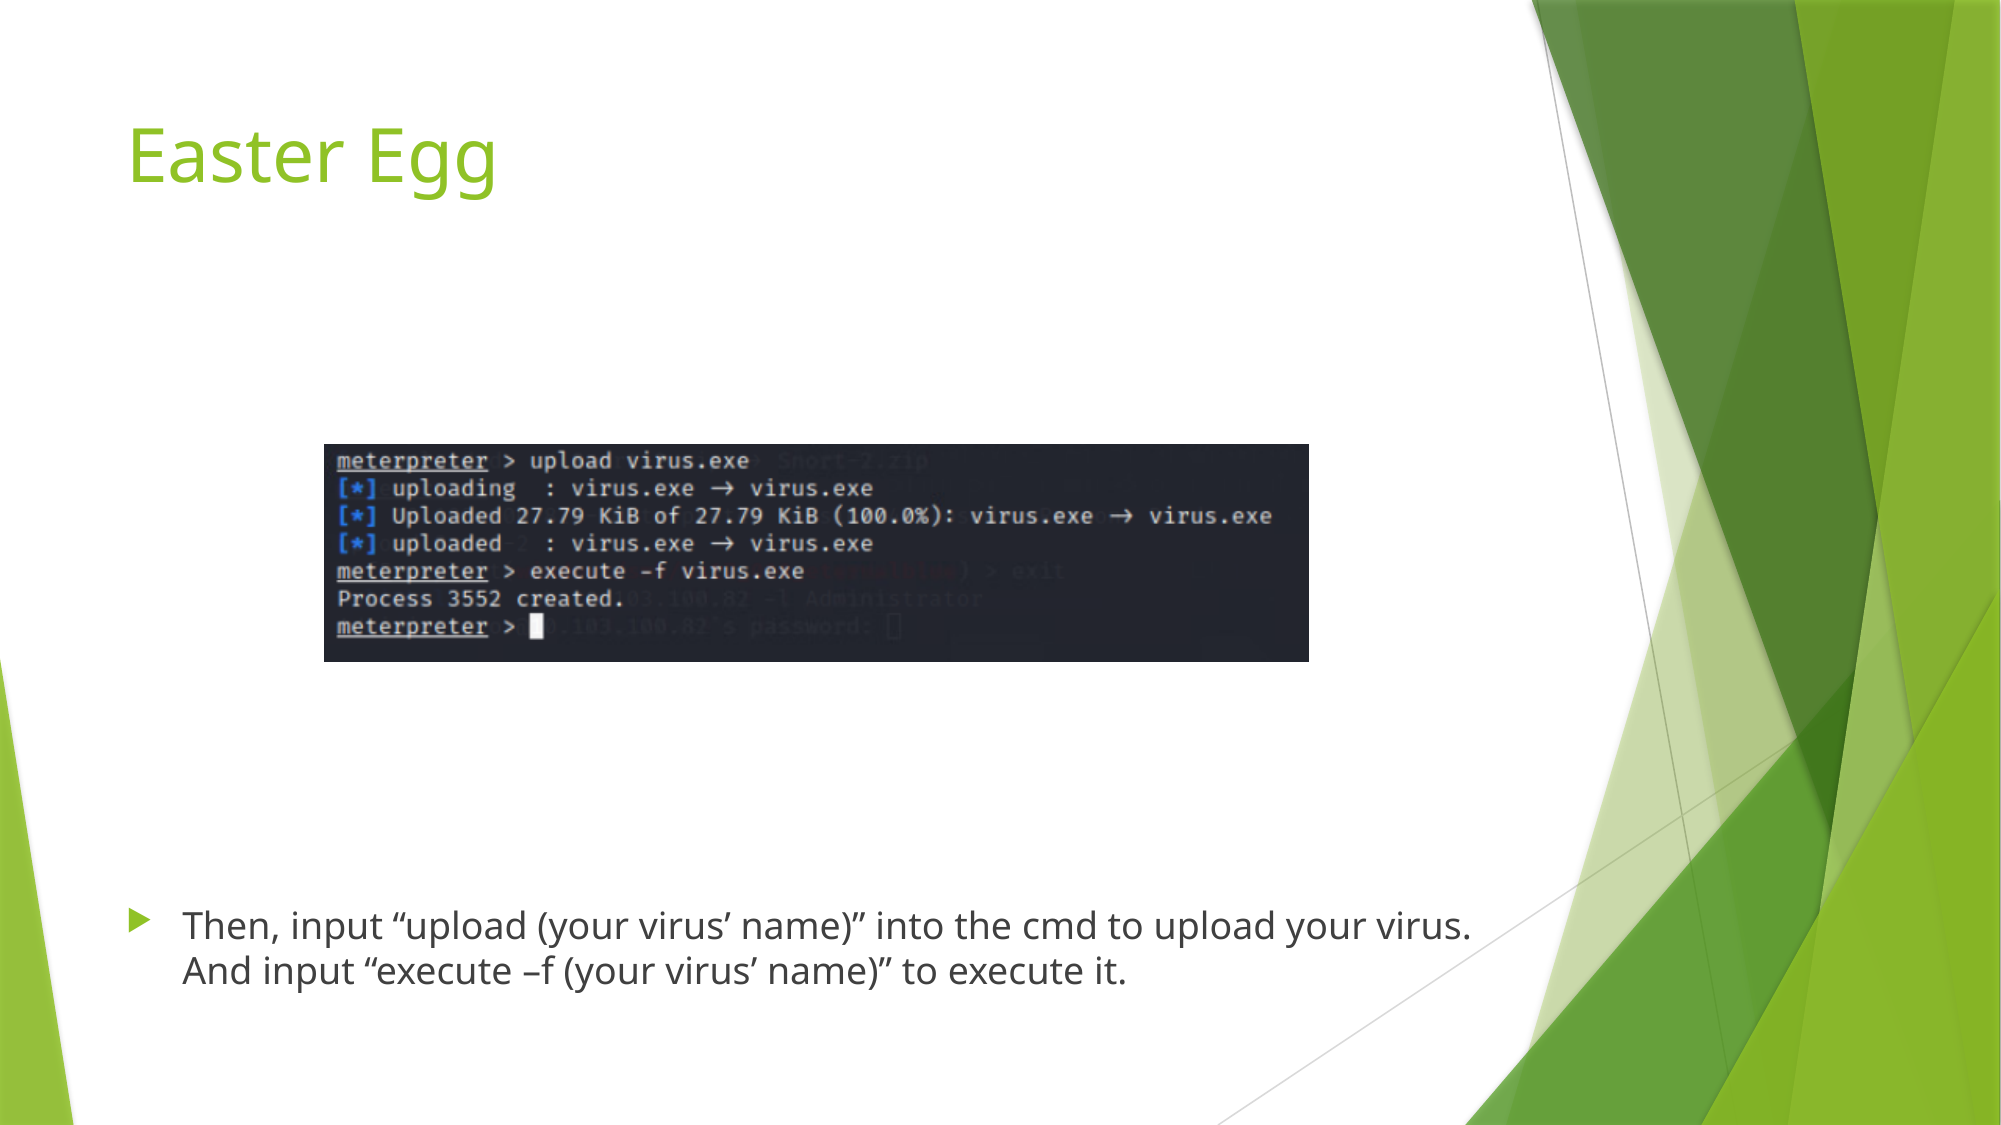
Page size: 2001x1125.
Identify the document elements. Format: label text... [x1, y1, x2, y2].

picture [323, 443, 1309, 662]
list Then, input “upload (your virus’ name)” into the cmd to upload your virus. And input “execute –f (your virus’ name)” to execute it. [111, 894, 1522, 1067]
title Easter Egg [111, 99, 1522, 317]
